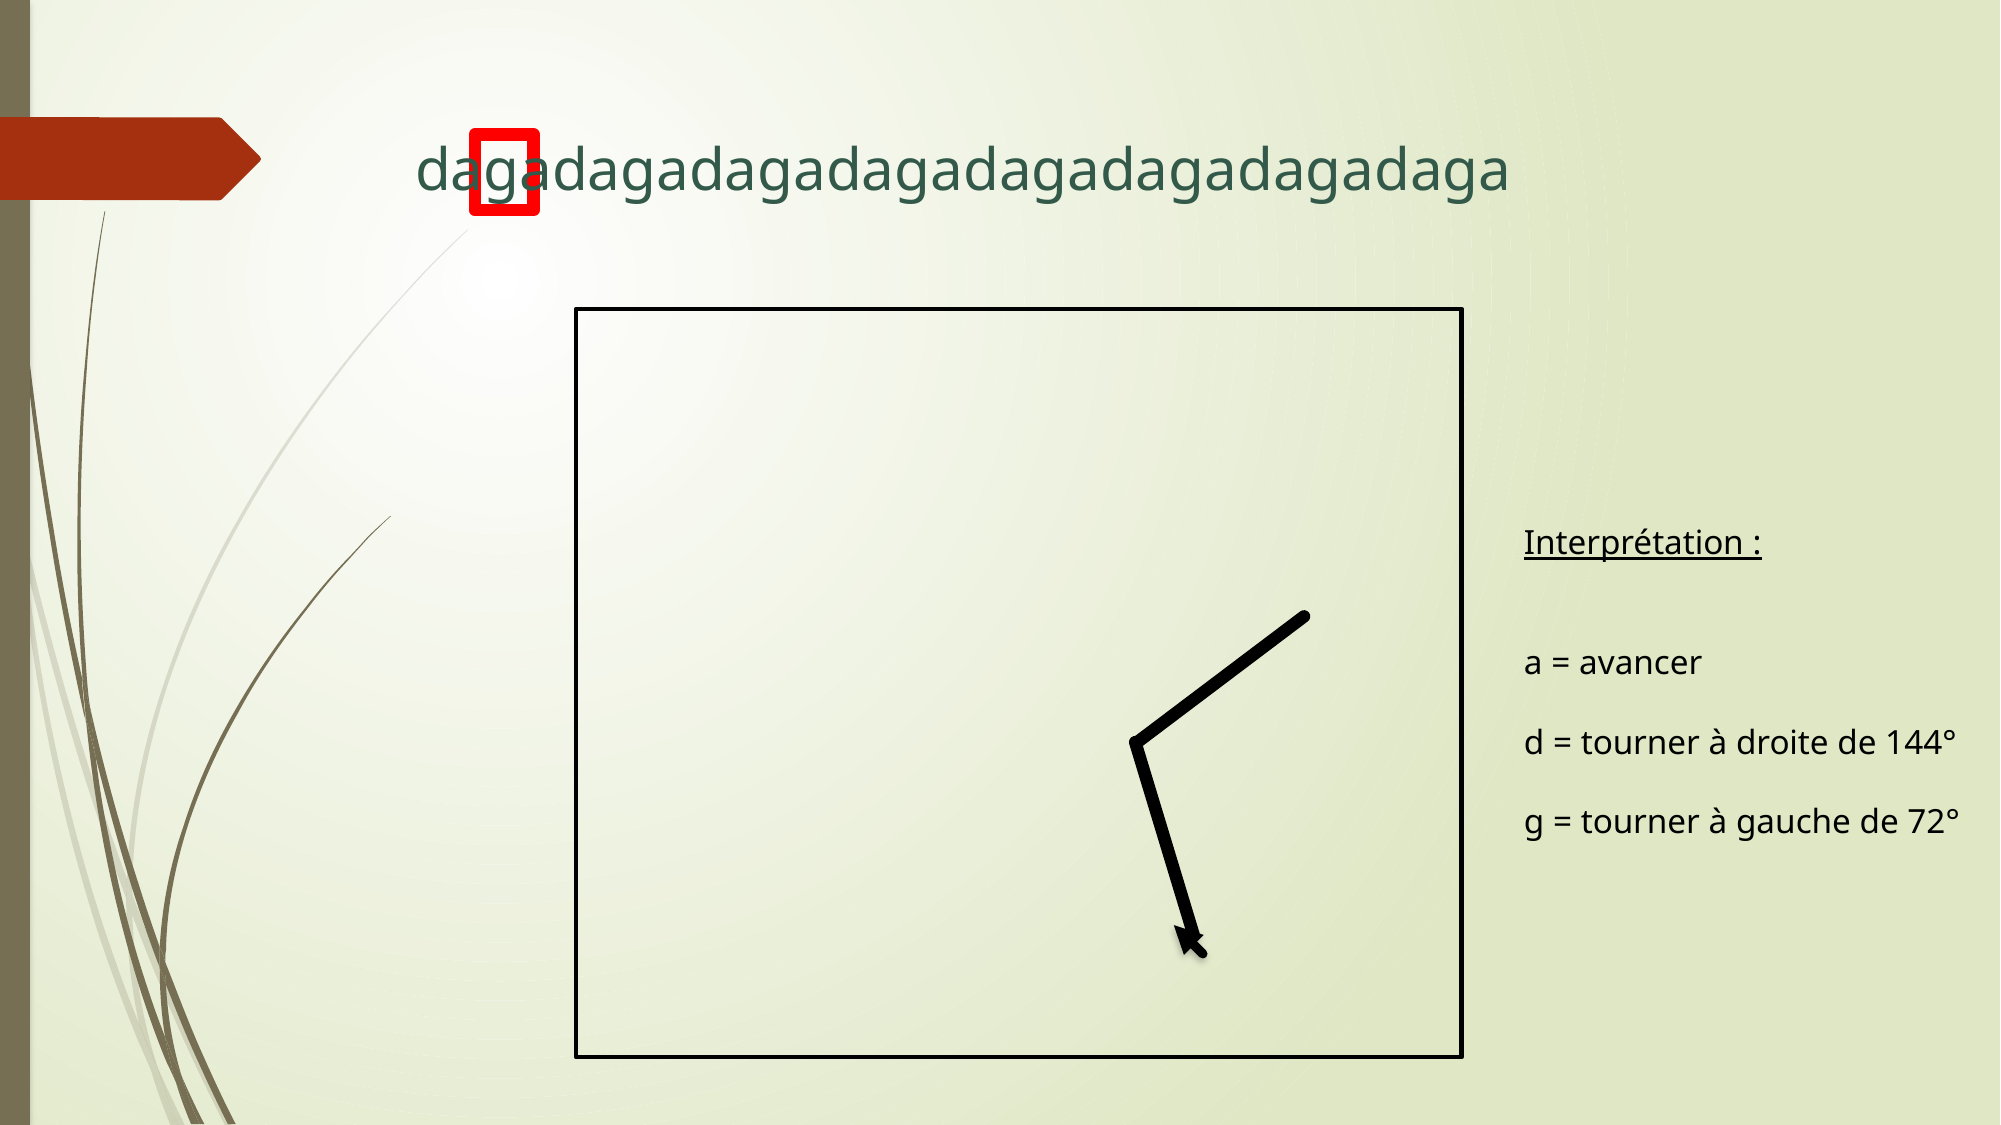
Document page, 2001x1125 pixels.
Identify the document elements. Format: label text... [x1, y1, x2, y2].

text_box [1134, 741, 1194, 935]
text_box dagadagadagadagadagadagadagadaga [185, 124, 1742, 210]
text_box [1173, 924, 1203, 955]
text_box [575, 308, 1463, 1058]
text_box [1137, 616, 1305, 743]
text_box Interprétation : a = avancer d = tourner à droite de 144° g = tourner à gauche de 72° [1509, 513, 2000, 848]
